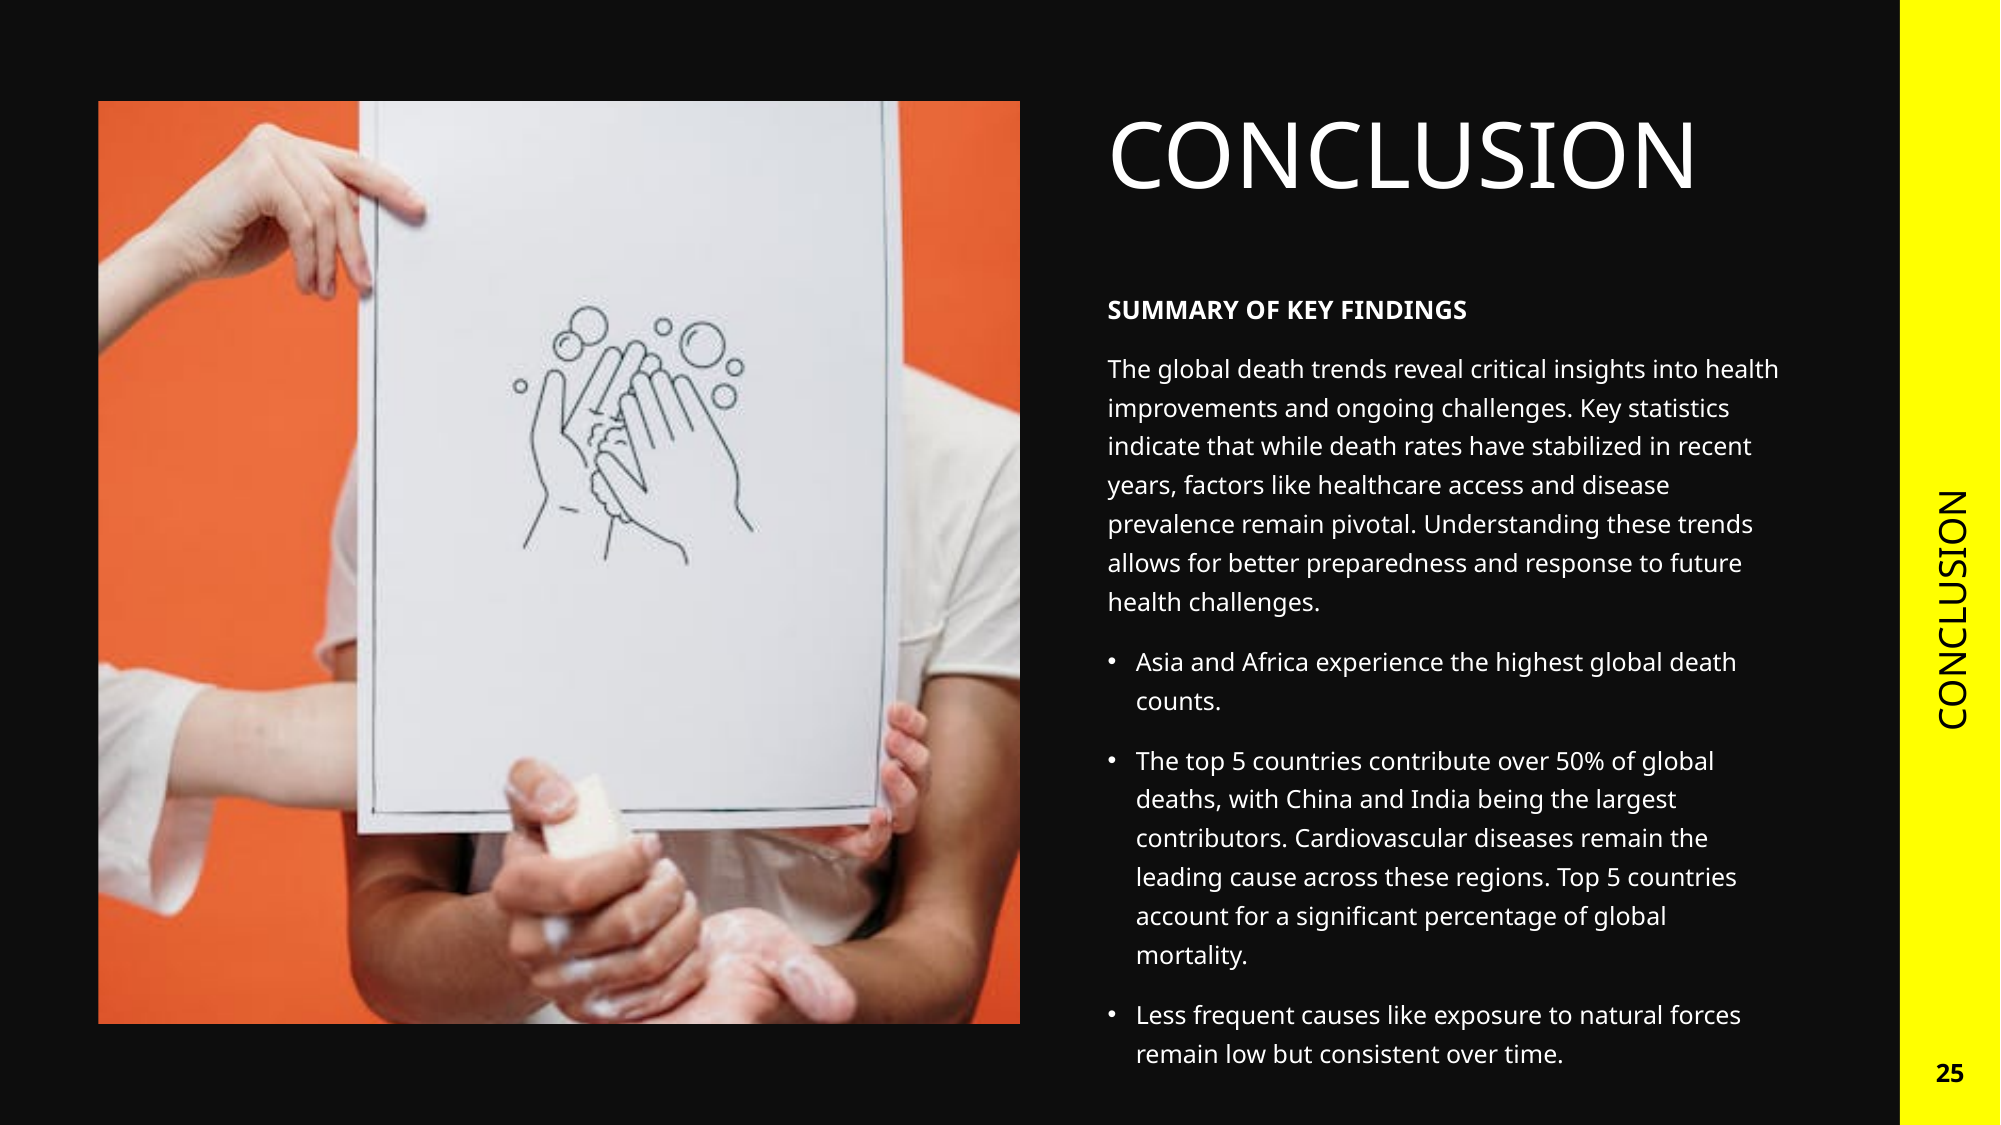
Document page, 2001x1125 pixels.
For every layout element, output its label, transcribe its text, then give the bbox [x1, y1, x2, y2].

list SUMMARY OF KEY FINDINGS [1092, 277, 1800, 333]
picture [98, 101, 1020, 1024]
title CONCLUSION [1092, 101, 1800, 252]
text_box CONCLUSION [1921, 0, 2000, 747]
list The global death trends reveal critical insights into health improvements and ongoing challenges. Key statistics indicate that while death rates have stabilized in recent years, factors like healthcare access and disease prevalence remain pivotal. Understanding these trends allows for better preparedness and response to future health challenges. Asia and Africa experience the highest global death counts. The top 5 countries contribute over 50% of global deaths, with China and India being the largest contributors. Cardiovascular diseases remain the leading cause across these regions. Top 5 countries account for a significant percentage of global mortality. Less frequent causes like exposure to natural forces remain low but consistent over time. [1092, 336, 1800, 1105]
slide_number 25 [1900, 1044, 2000, 1105]
